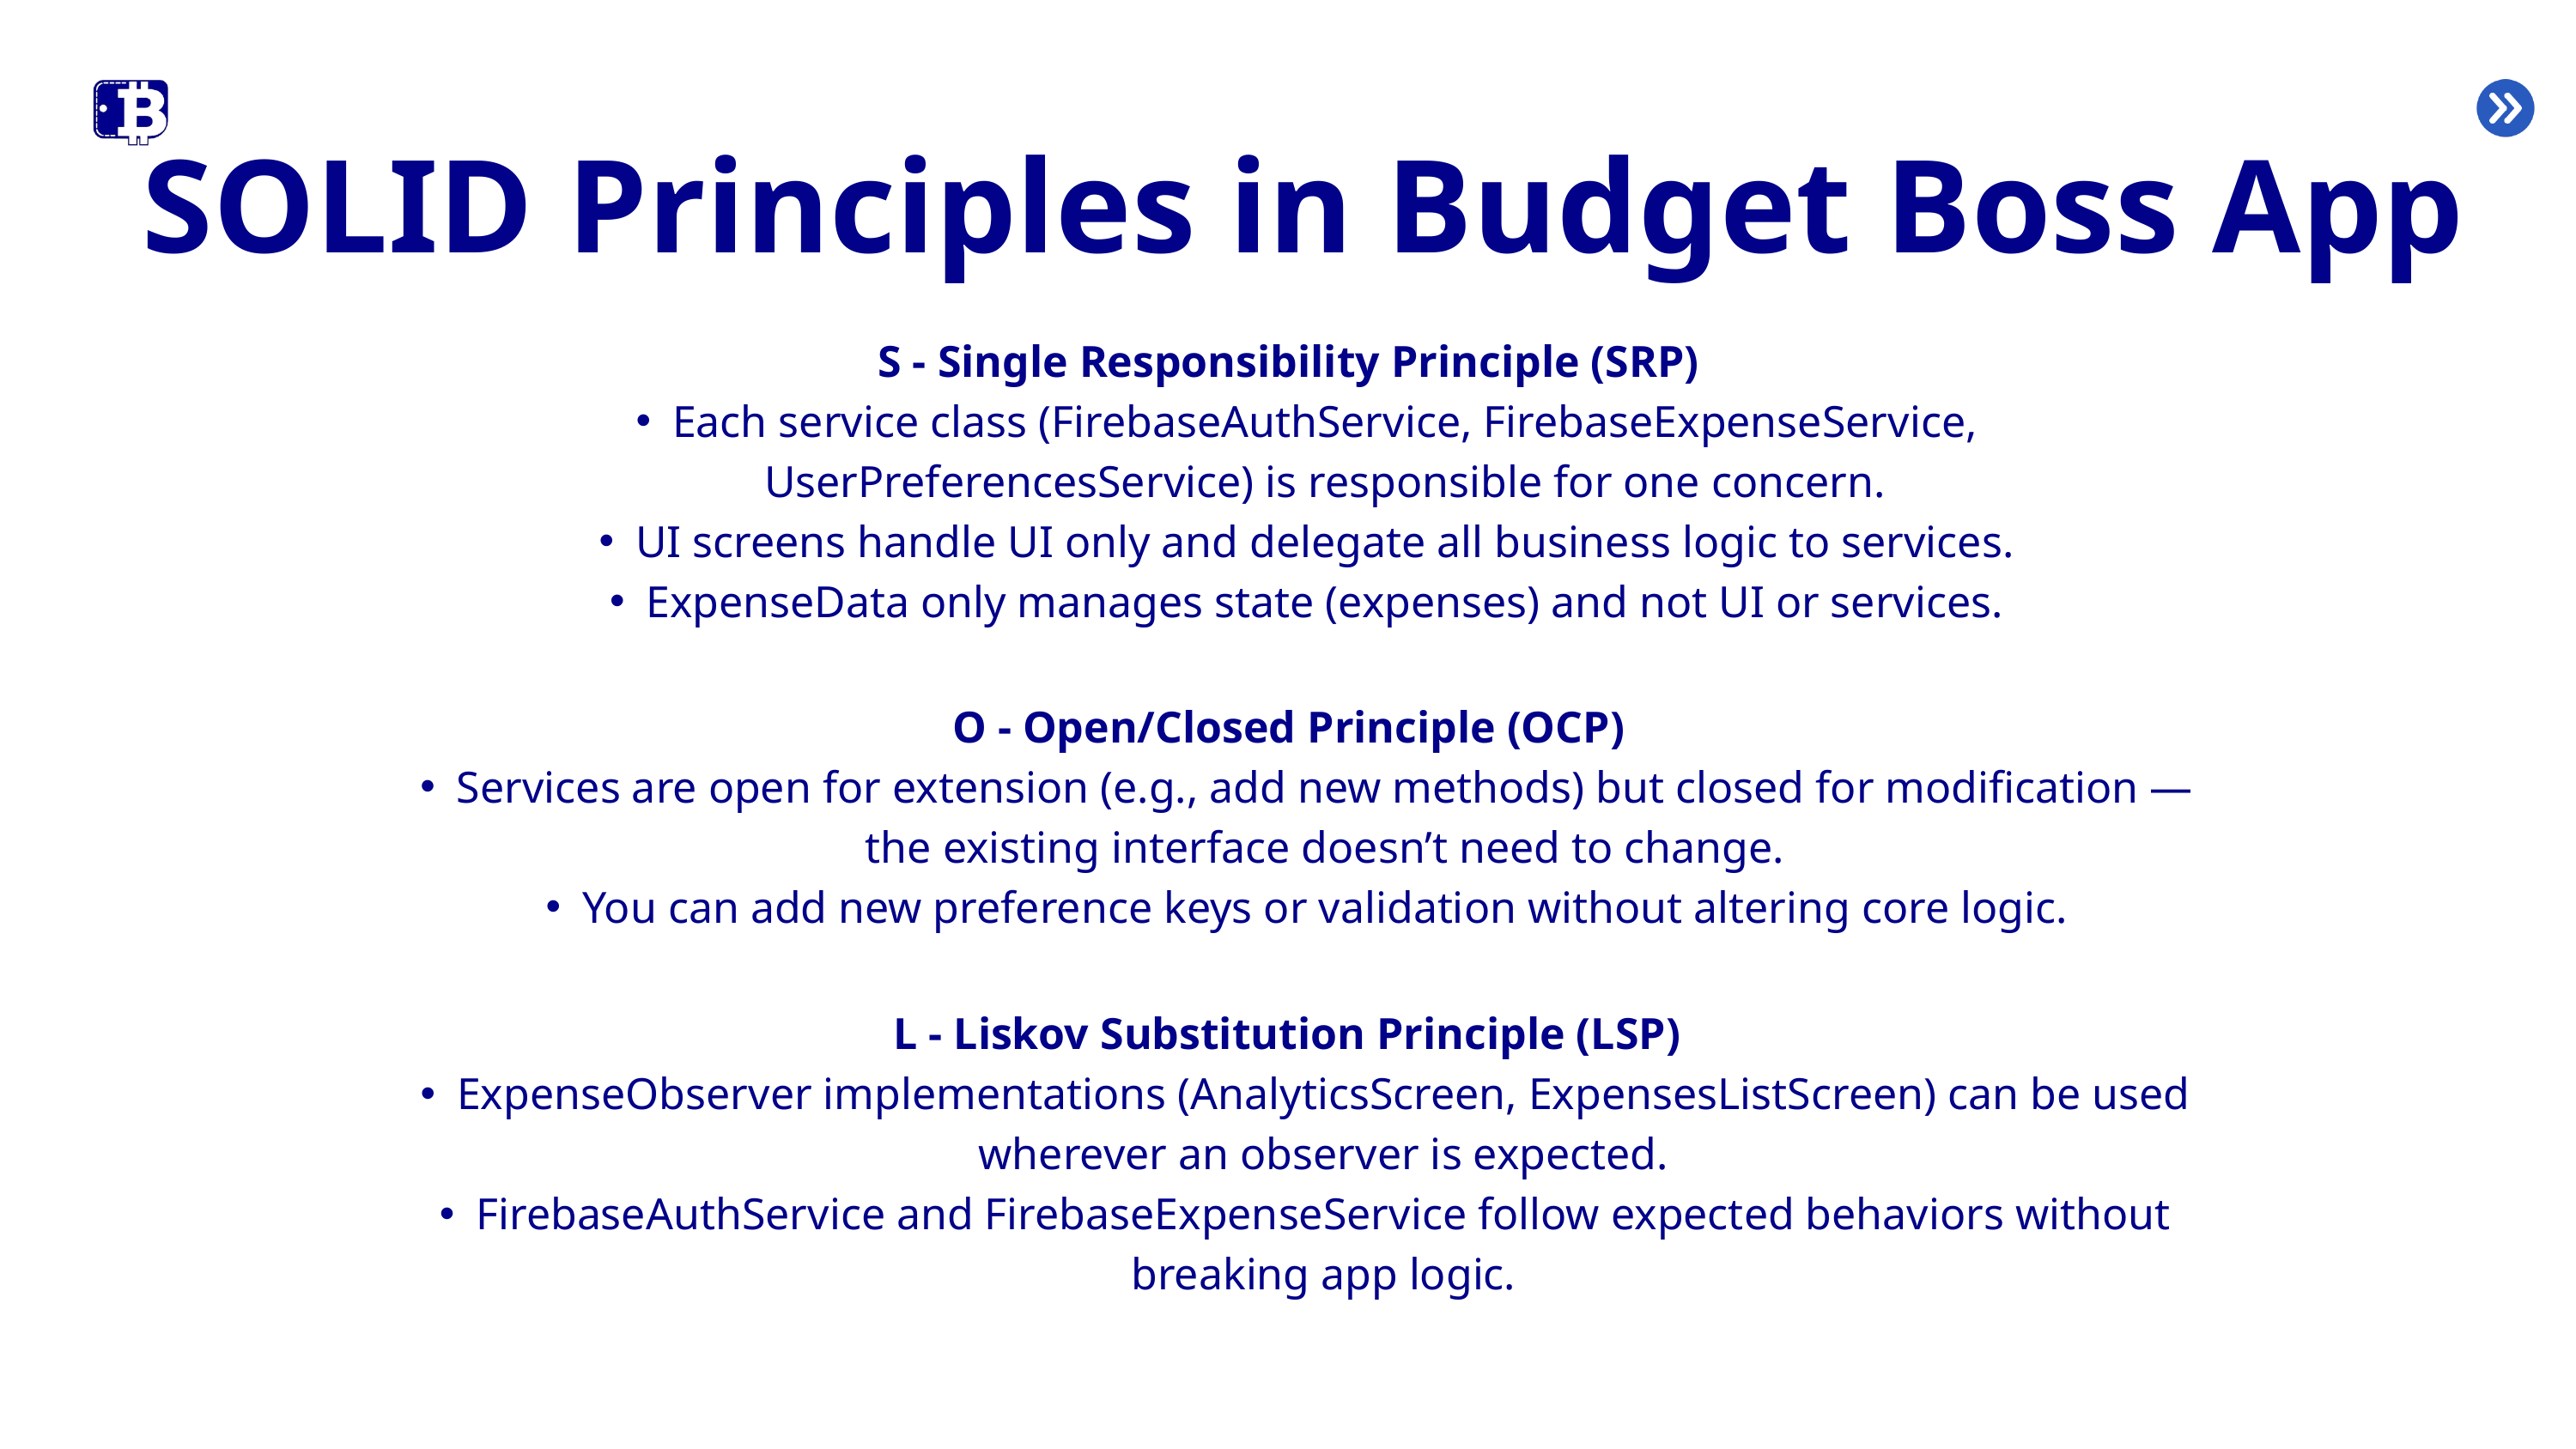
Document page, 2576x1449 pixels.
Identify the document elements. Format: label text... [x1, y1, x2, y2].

text_box S - Single Responsibility Principle (SRP) Each service class (FirebaseAuthService, FirebaseExpenseService, UserPreferencesService) is responsible for one concern. UI screens handle UI only and delegate all business logic to services. ExpenseData only manages state (expenses) and not UI or services. [377, 325, 2201, 687]
text_box L - Liskov Substitution Principle (LSP) ExpenseObserver implementations (AnalyticsScreen, ExpensesListScreen) can be used wherever an observer is expected. FirebaseAuthService and FirebaseExpenseService follow expected behaviors without breaking app logic. [375, 997, 2199, 1359]
text_box SOLID Principles in Budget Boss App [142, 139, 2506, 279]
text_box O - Open/Closed Principle (OCP) Services are open for extension (e.g., add new methods) but closed for modification — the existing interface doesn’t need to change. You can add new preference keys or validation without altering core logic. [377, 691, 2201, 992]
text_box [2476, 79, 2536, 137]
text_box [0, 0, 285, 255]
